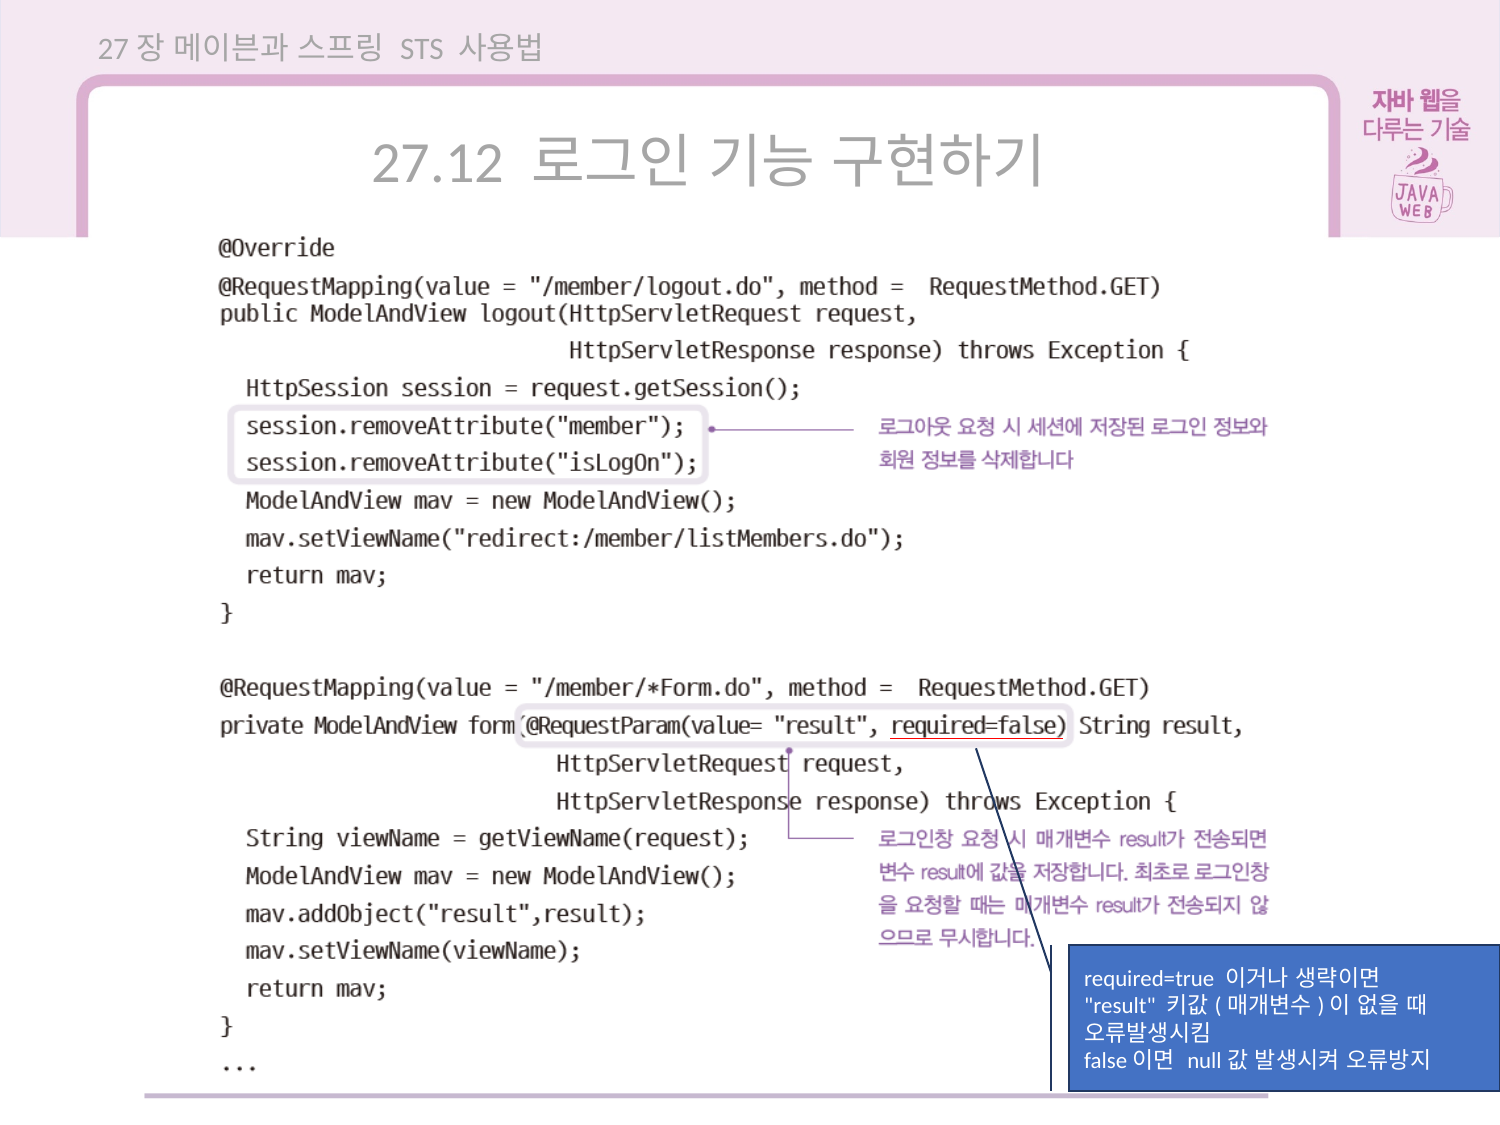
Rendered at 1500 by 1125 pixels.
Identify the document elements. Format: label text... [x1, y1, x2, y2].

text_box required=true 이거나 생략이면 "result" 키값(매개변수)이 없을 때 오류발생시킴 false이면 null값 발생시켜 오류방지 [1275, 944, 1500, 1092]
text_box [142, 229, 1275, 1113]
text_box 27장 메이븐과 스프링 STS 사용법 [82, 0, 1133, 74]
text_box 27.12 로그인 기능 구현하기 [96, 117, 1321, 202]
picture [0, 0, 1500, 1125]
